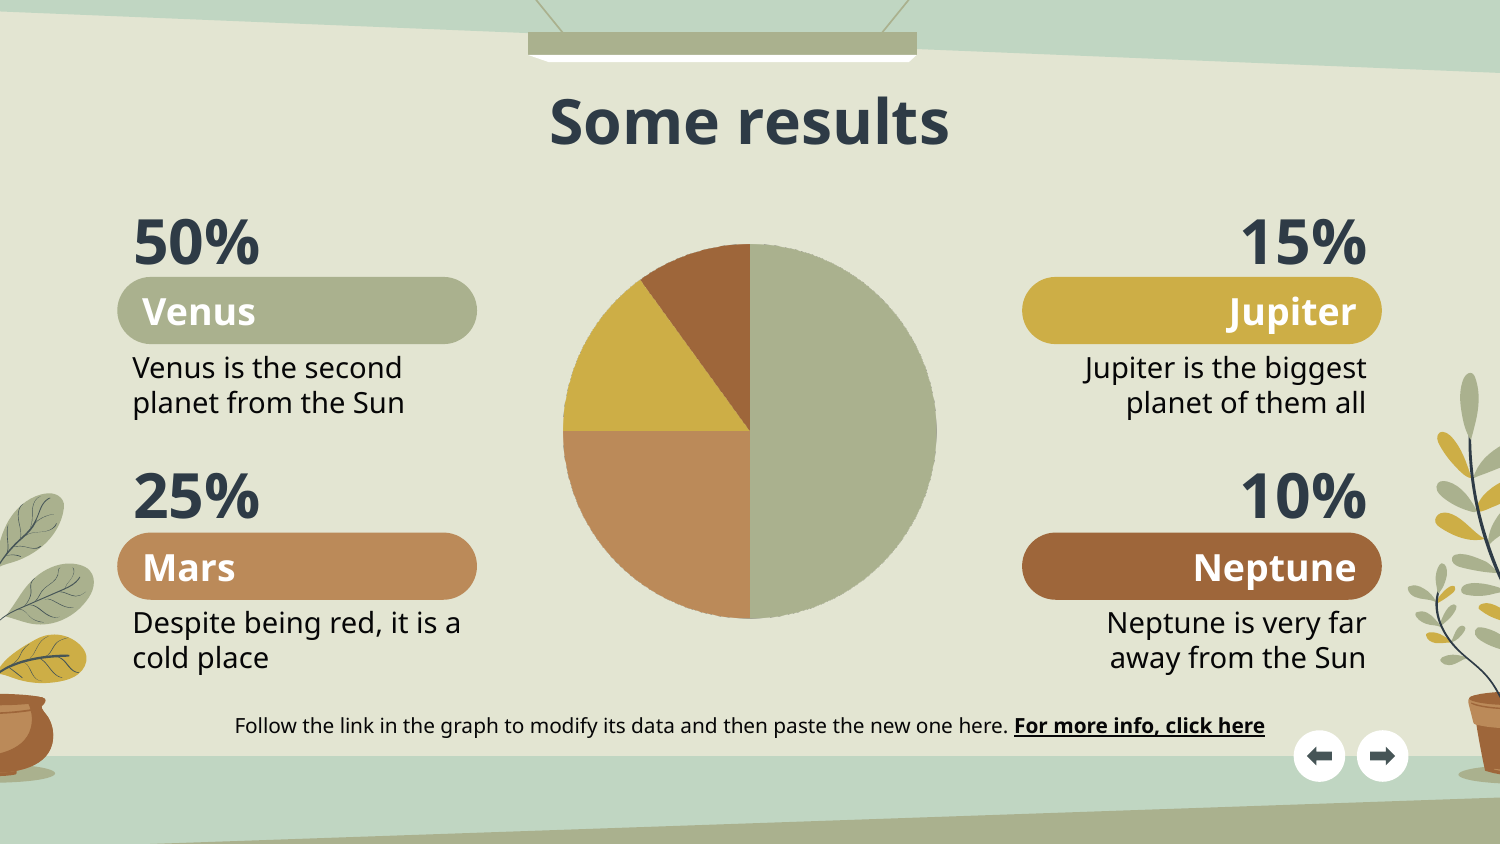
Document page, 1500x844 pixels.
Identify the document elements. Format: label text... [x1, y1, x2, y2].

title 10% [1022, 440, 1383, 521]
text_box Venus is the second planet from the Sun [117, 344, 477, 424]
text_box [1306, 746, 1332, 766]
title 25% [118, 440, 478, 521]
title Some results [118, 86, 1382, 154]
text_box Neptune is very far away from the Sun [1022, 599, 1382, 680]
text_box [1293, 730, 1346, 782]
text_box Mars [117, 532, 477, 599]
text_box Despite being red, it is a cold place [117, 599, 477, 680]
title 50% [118, 186, 478, 267]
text_box [1370, 746, 1396, 766]
text_box Jupiter is the biggest planet of them all [1022, 344, 1382, 424]
text_box Jupiter [1022, 276, 1382, 344]
text_box Follow the link in the graph to modify its data and then paste the new one here. For more info, click here [118, 710, 1382, 744]
text_box [1356, 730, 1409, 782]
title 15% [1022, 186, 1383, 267]
picture [557, 241, 942, 621]
text_box Neptune [1022, 532, 1382, 599]
text_box Venus [117, 276, 478, 344]
